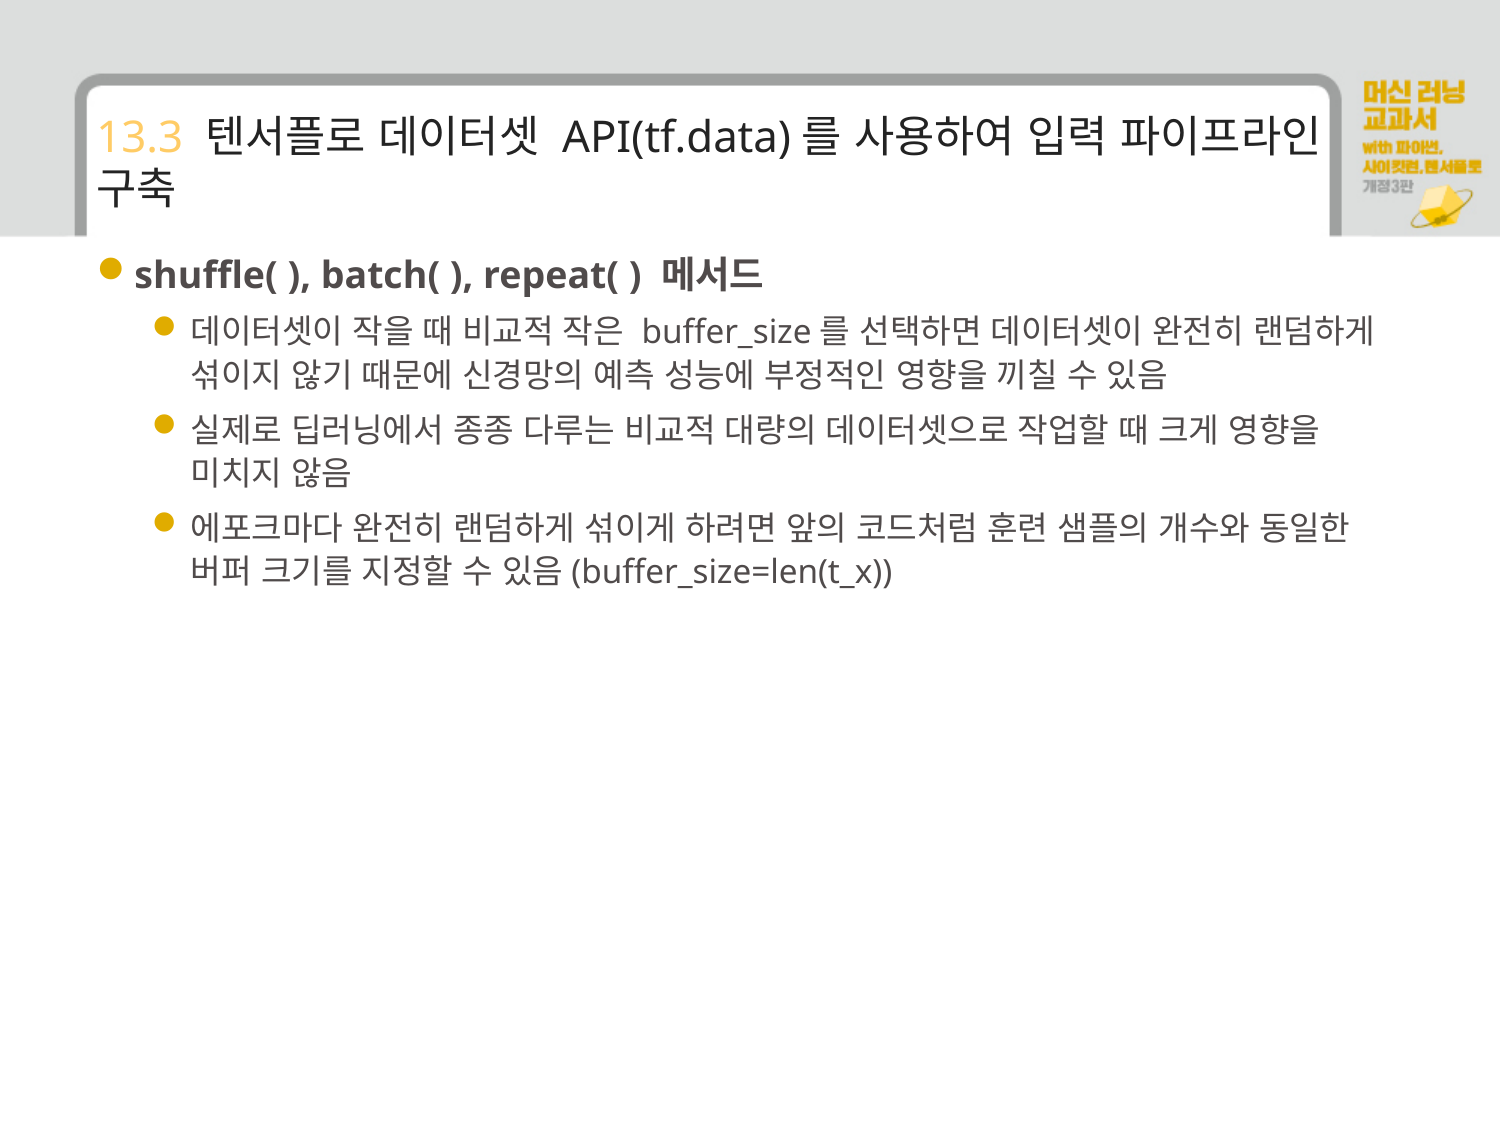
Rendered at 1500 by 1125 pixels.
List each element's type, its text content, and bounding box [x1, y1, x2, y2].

list shuffle( ), batch( ), repeat( ) 메서드 데이터셋이 작을 때 비교적 작은 buffer_size를 선택하면 데이터셋이 완전히 랜덤하게 섞이지 않기 때문에 신경망의 예측 성능에 부정적인 영향을 끼칠 수 있음 실제로 딥러닝에서 종종 다루는 비교적 대량의 데이터셋으로 작업할 때 크게 영향을 미치지 않음 에포크마다 완전히 랜덤하게 섞이게 하려면 앞의 코드처럼 훈련 샘플의 개수와 동일한 버퍼 크기를 지정할 수 있음(buffer_size=len(t_x)) [81, 239, 1412, 1054]
picture [0, 0, 1500, 1125]
title 13.3 텐서플로 데이터셋 API(tf.data)를 사용하여 입력 파이프라인 구축 [81, 90, 1412, 222]
